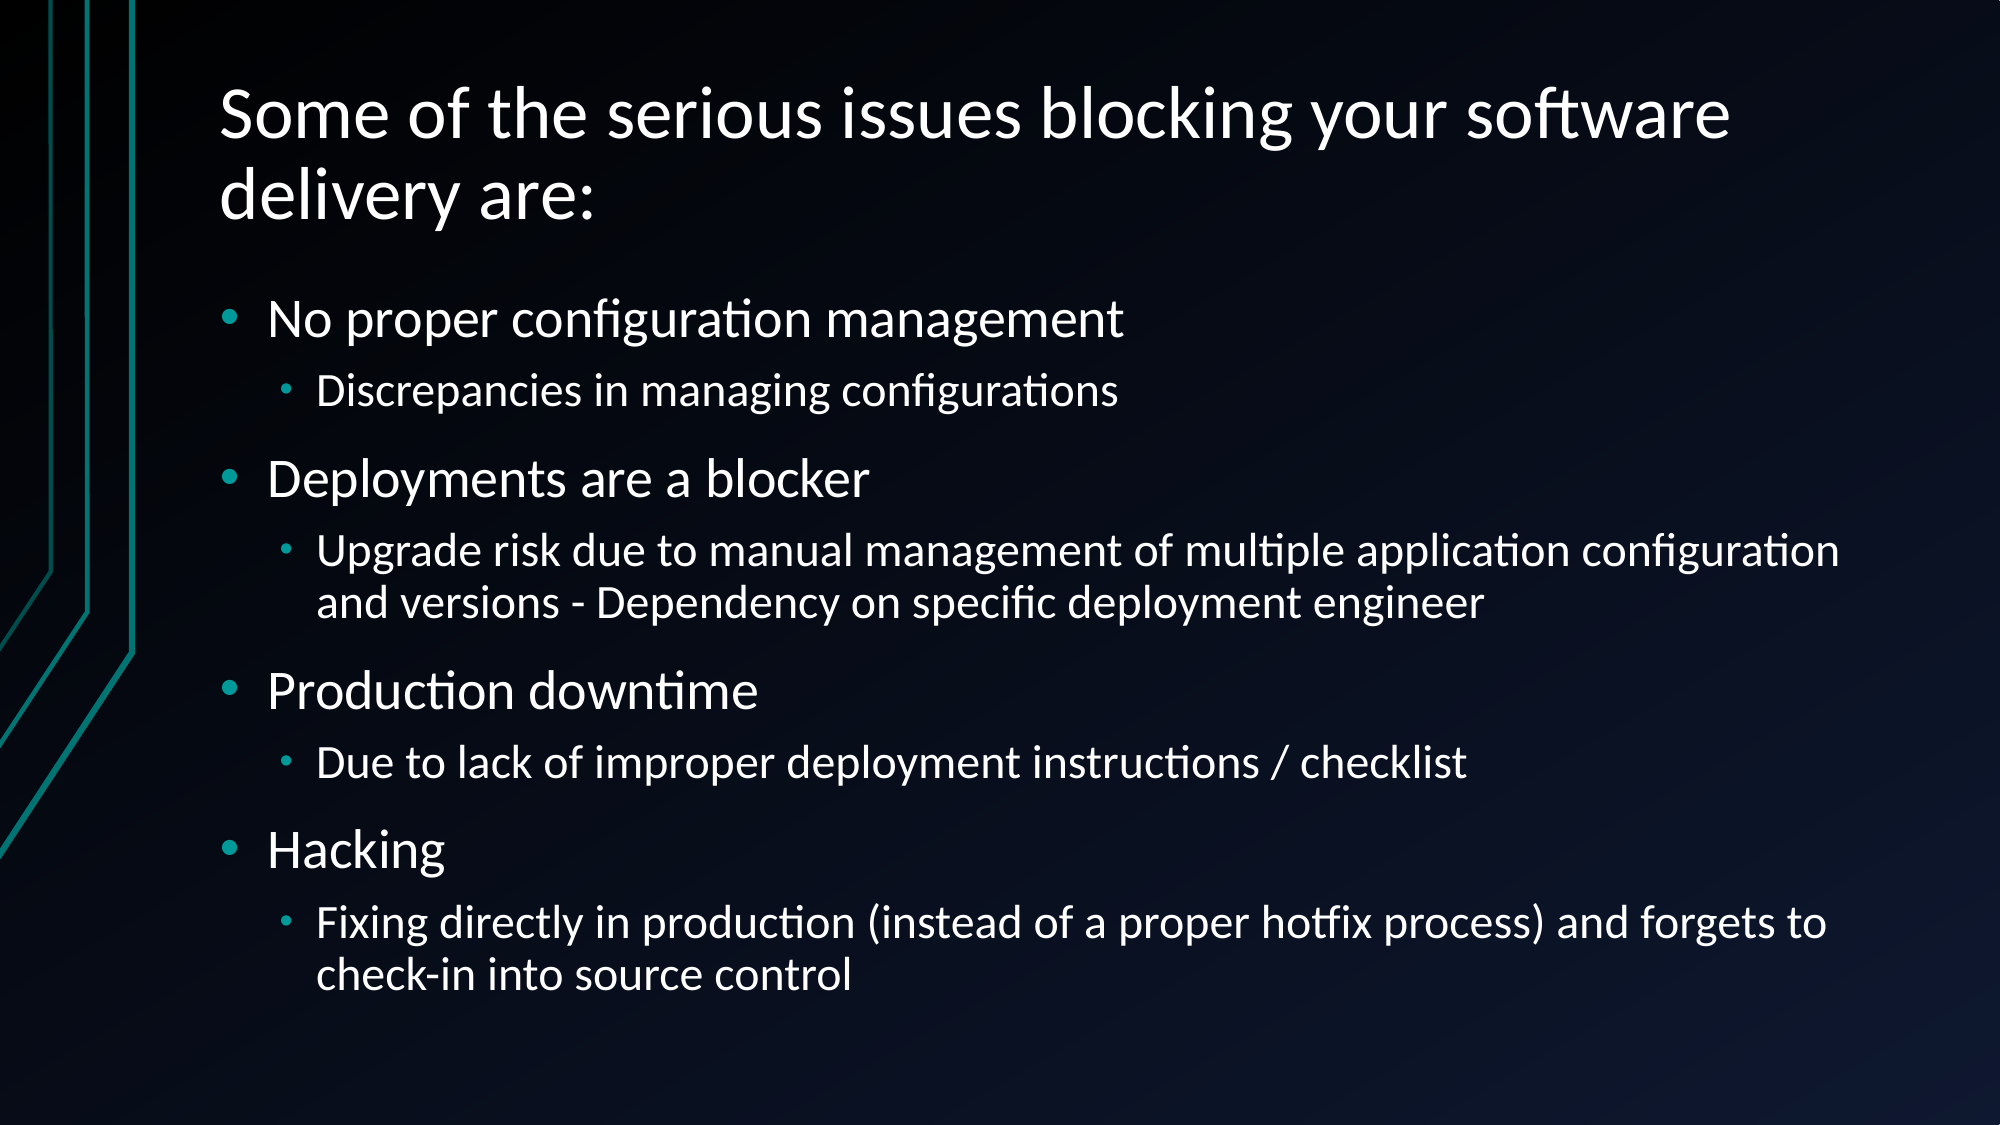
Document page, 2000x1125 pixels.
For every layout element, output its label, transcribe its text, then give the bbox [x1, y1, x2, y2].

title Some of the serious issues blocking your software delivery are: [199, 45, 1900, 246]
list No proper configuration management Discrepancies in managing configurations Deployments are a blocker Upgrade risk due to manual management of multiple application configuration and versions - Dependency on specific deployment engineer Production downtime Due to lack of improper deployment instructions / checklist Hacking Fixing directly in production (instead of a proper hotfix process) and forgets to check-in into source control [199, 279, 1900, 1012]
